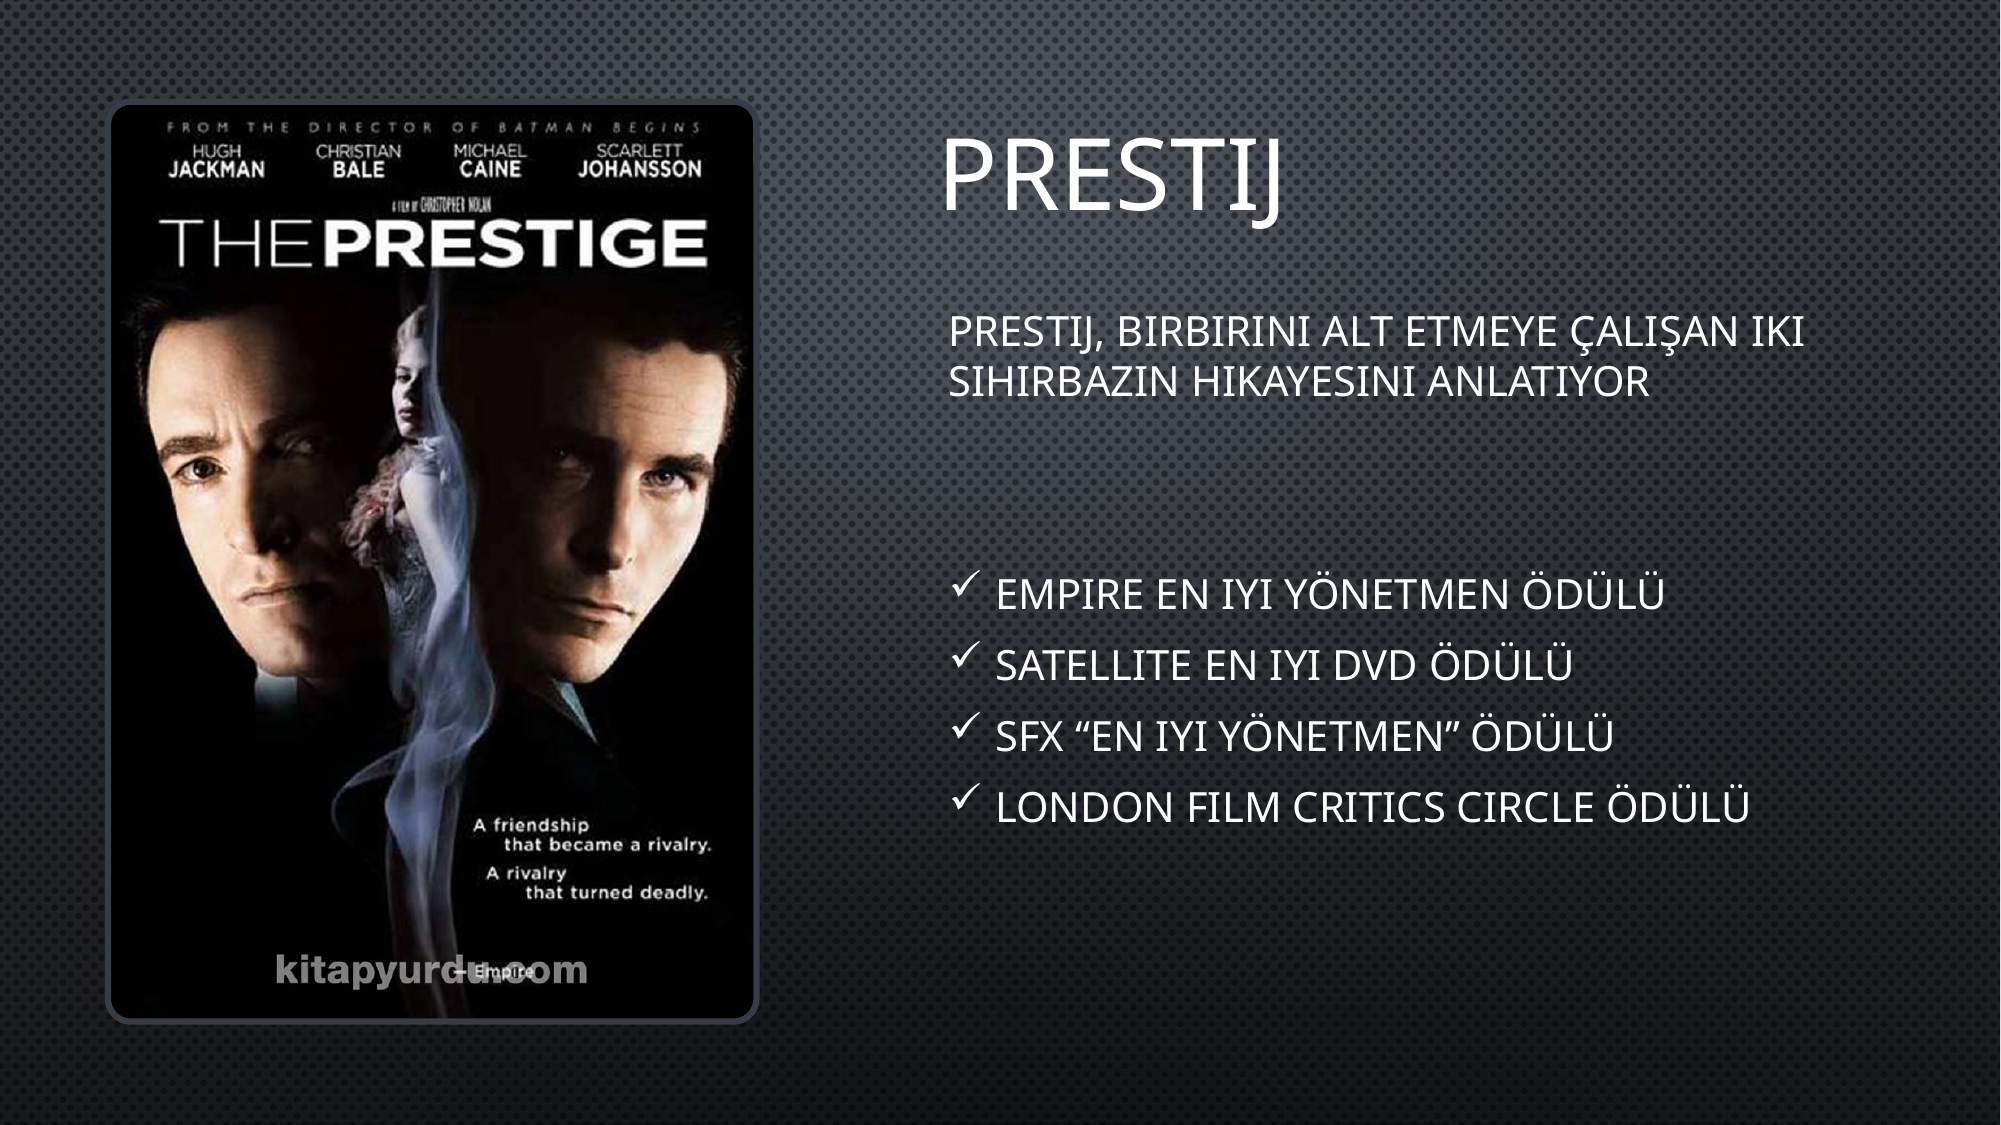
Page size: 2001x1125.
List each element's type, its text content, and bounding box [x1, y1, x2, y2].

title Prestij [757, 103, 1624, 239]
picture [107, 101, 757, 1022]
list Prestij, birbirini alt etmeye çalışan iki sihirbazın hikayesini anlatıyor Empire en iyi yönetmen ödülü Satellite en iyi dvd ödülü SFX “En iyi yönetmen” ödülü London Film Critics Circle ödülü [933, 297, 2000, 927]
